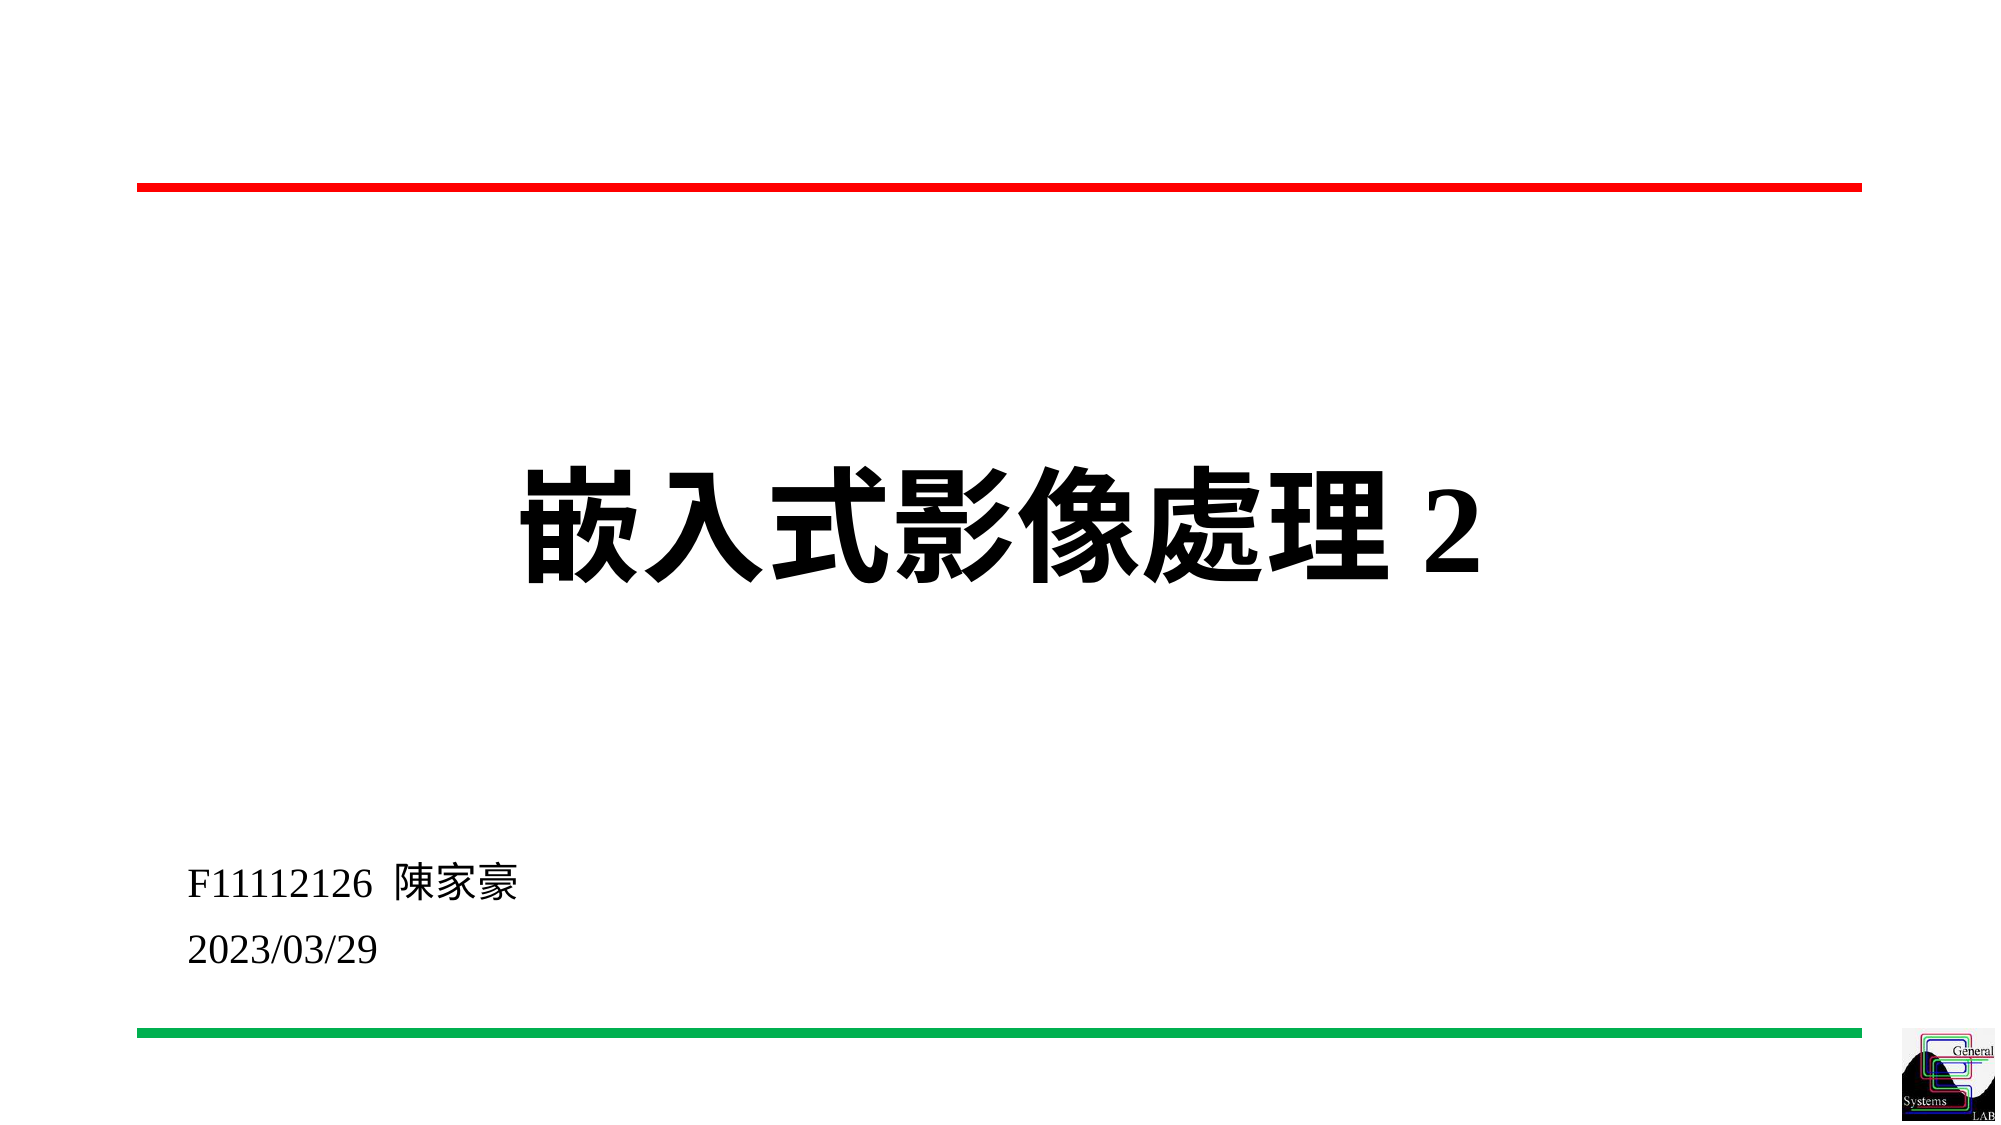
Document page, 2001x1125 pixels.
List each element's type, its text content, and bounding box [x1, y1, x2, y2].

title 嵌入式影像處理2 [137, 457, 1863, 638]
picture [1902, 1028, 1995, 1121]
subtitle F11112126 陳家豪 2023/03/29 [172, 854, 655, 1094]
